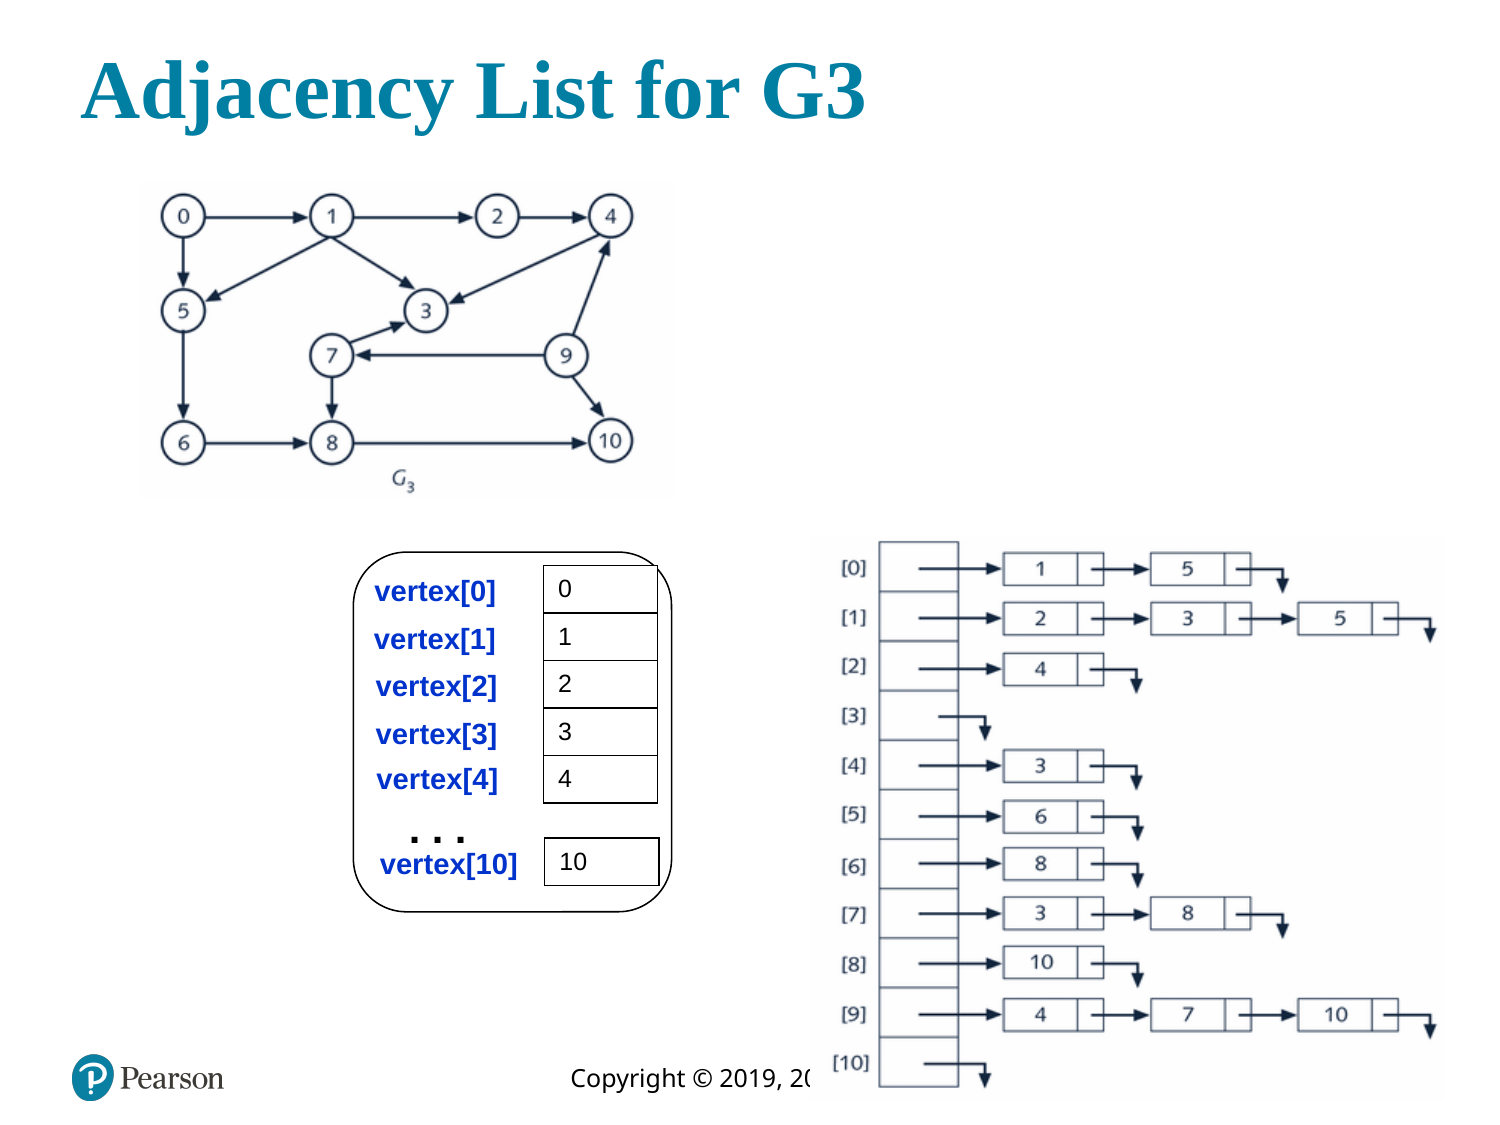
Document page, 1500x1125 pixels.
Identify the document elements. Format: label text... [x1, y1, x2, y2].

picture [140, 181, 675, 498]
picture [72, 1054, 88, 1070]
picture [80, 1063, 106, 1088]
picture [98, 1054, 224, 1101]
title Adjacency List for G3 [65, 16, 1440, 152]
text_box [353, 537, 1445, 1102]
picture [72, 1087, 83, 1101]
